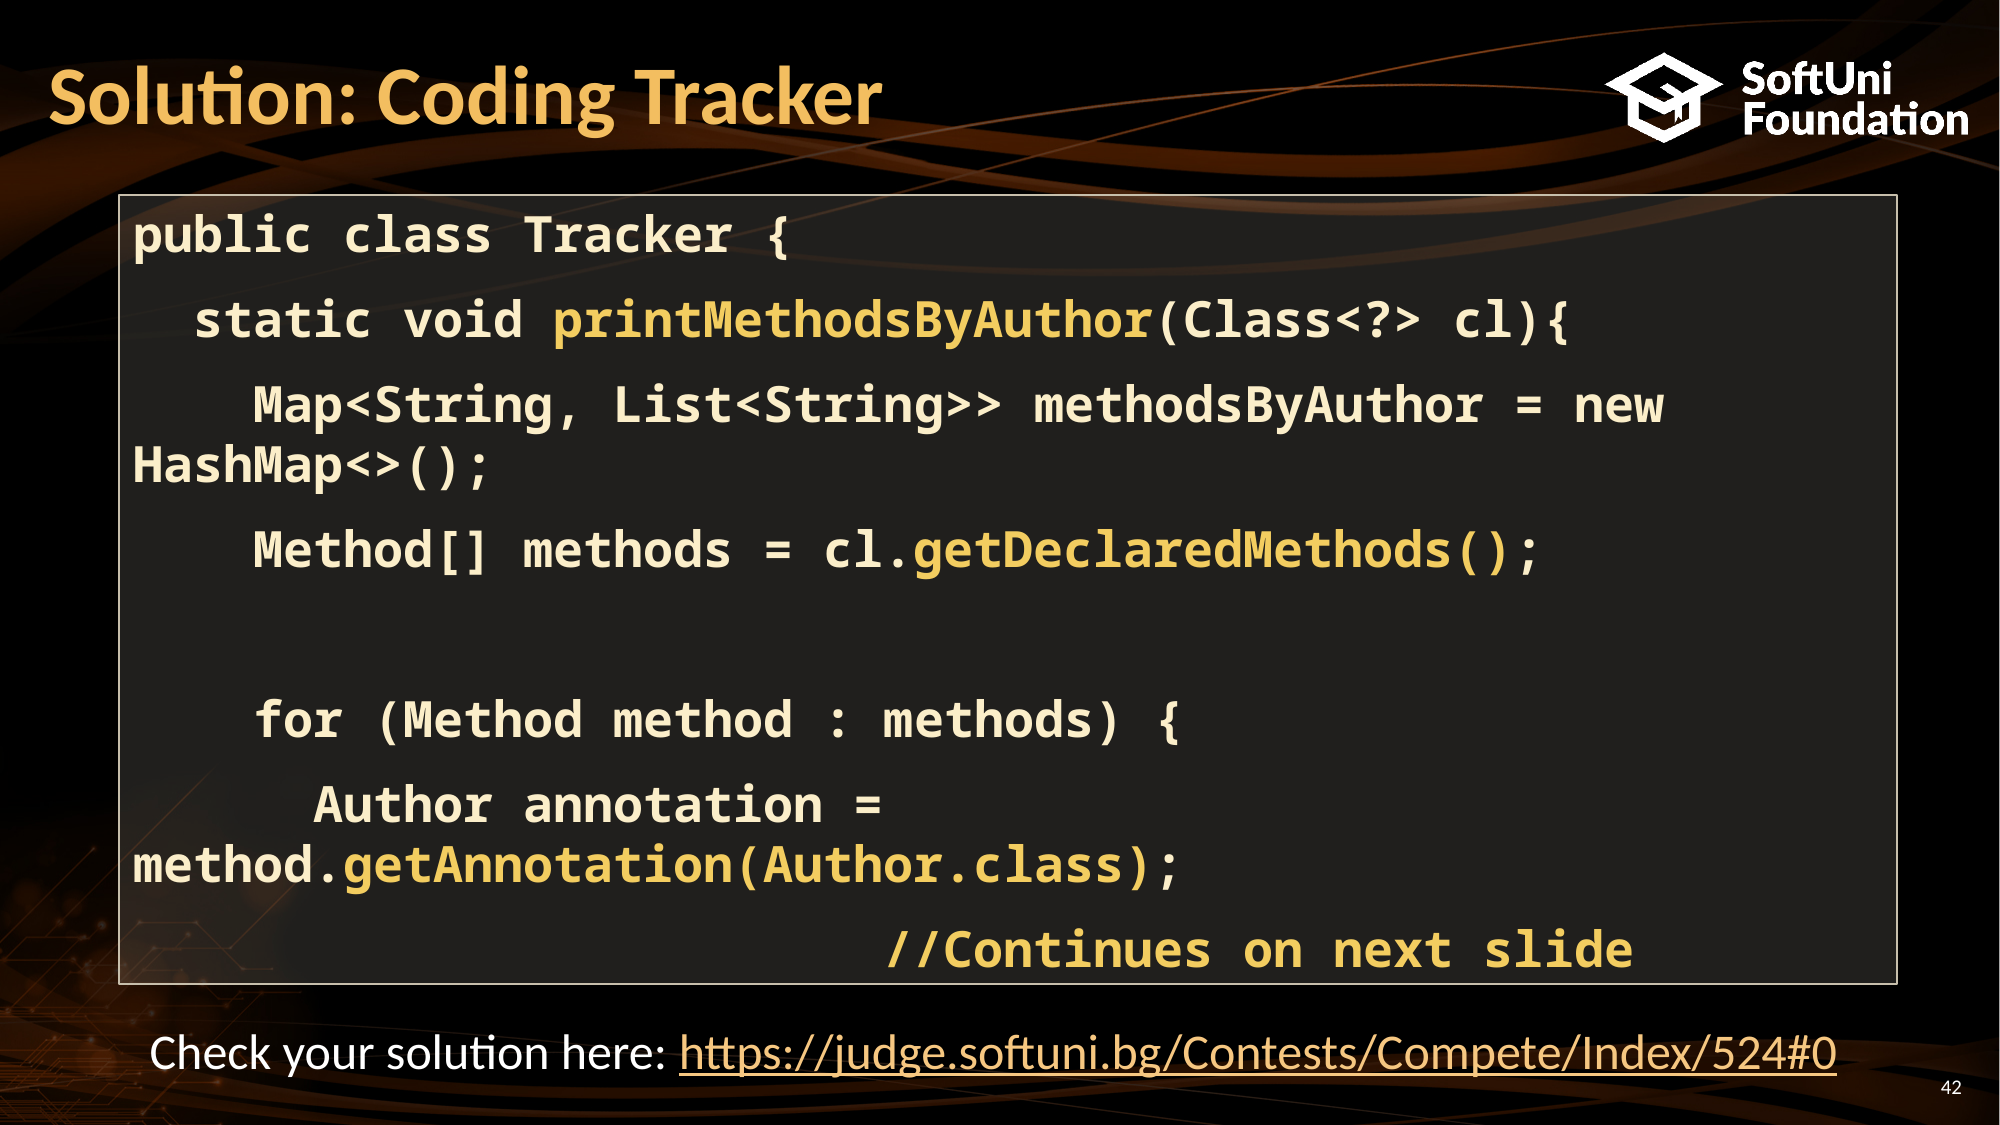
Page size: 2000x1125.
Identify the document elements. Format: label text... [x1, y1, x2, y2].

text_box Check your solution here: https://judge.softuni.bg/Contests/Compete/Index/524#0 [124, 1011, 1863, 1087]
picture [0, 0, 2000, 1125]
slide_number 42 [1897, 1070, 1968, 1103]
text_box public class Tracker { static void printMethodsByAuthor(Class<?> cl){ Map<String, List<String>> methodsByAuthor = new HashMap<>(); Method[] methods = cl.getDeclaredMethods(); for (Method method : methods) { Author annotation = method.getAnnotation(Author.class); //Continues on next slide [118, 194, 1898, 985]
title Solution: Coding Tracker [30, 6, 1602, 189]
